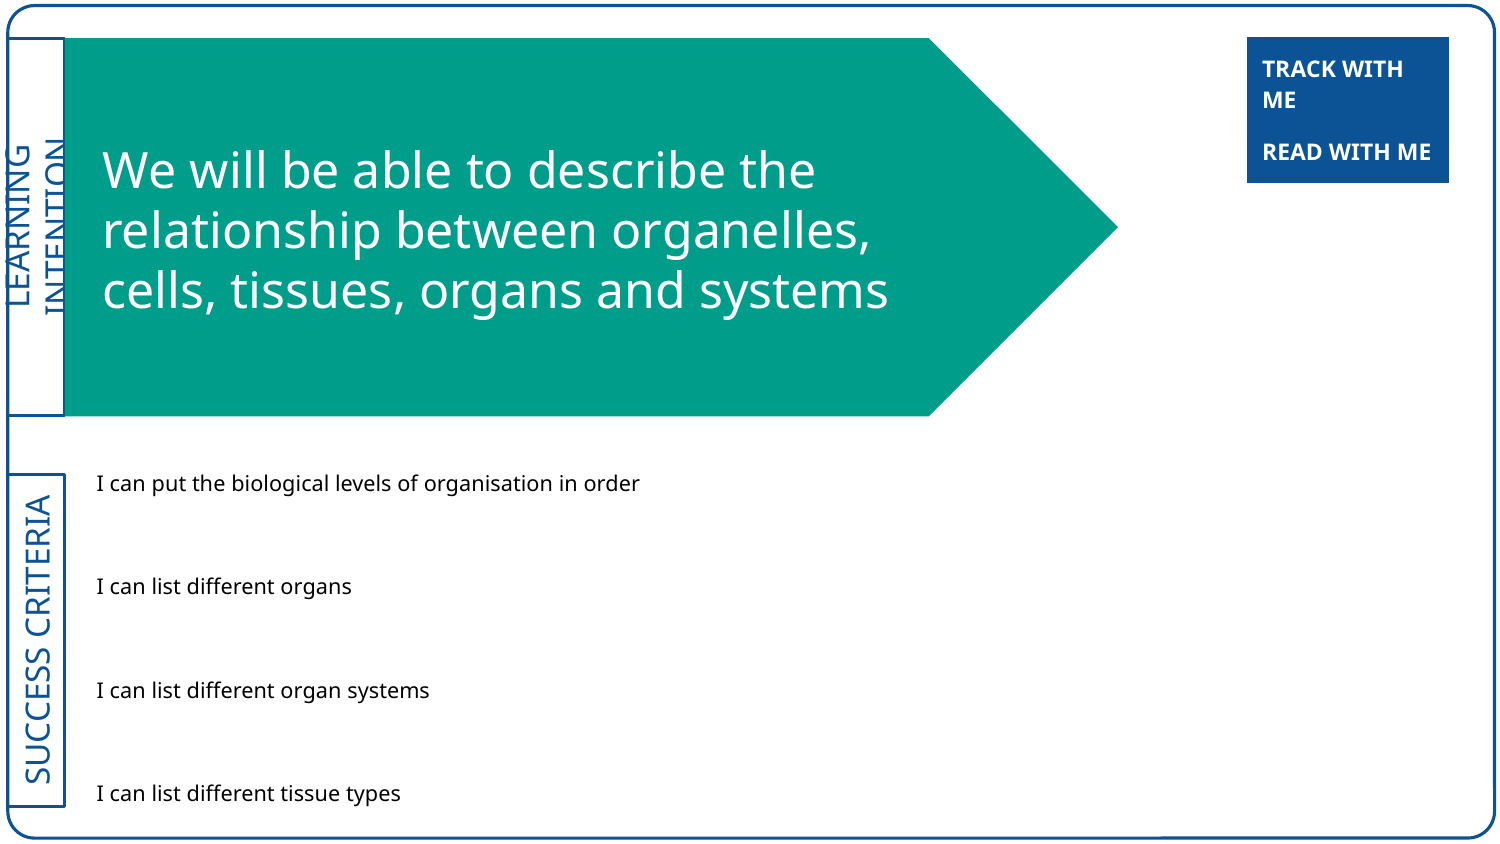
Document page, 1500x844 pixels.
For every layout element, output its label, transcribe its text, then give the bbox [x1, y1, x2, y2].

table_header READ WITH ME [1248, 122, 1447, 182]
title We will be able to describe the relationship between organelles, cells, tissues, organs and systems [87, 78, 940, 380]
table_header TRACK WITH ME [1248, 38, 1447, 121]
list I can put the biological levels of organisation in order I can list different organs I can list different organ systems I can list different tissue types [81, 474, 935, 805]
